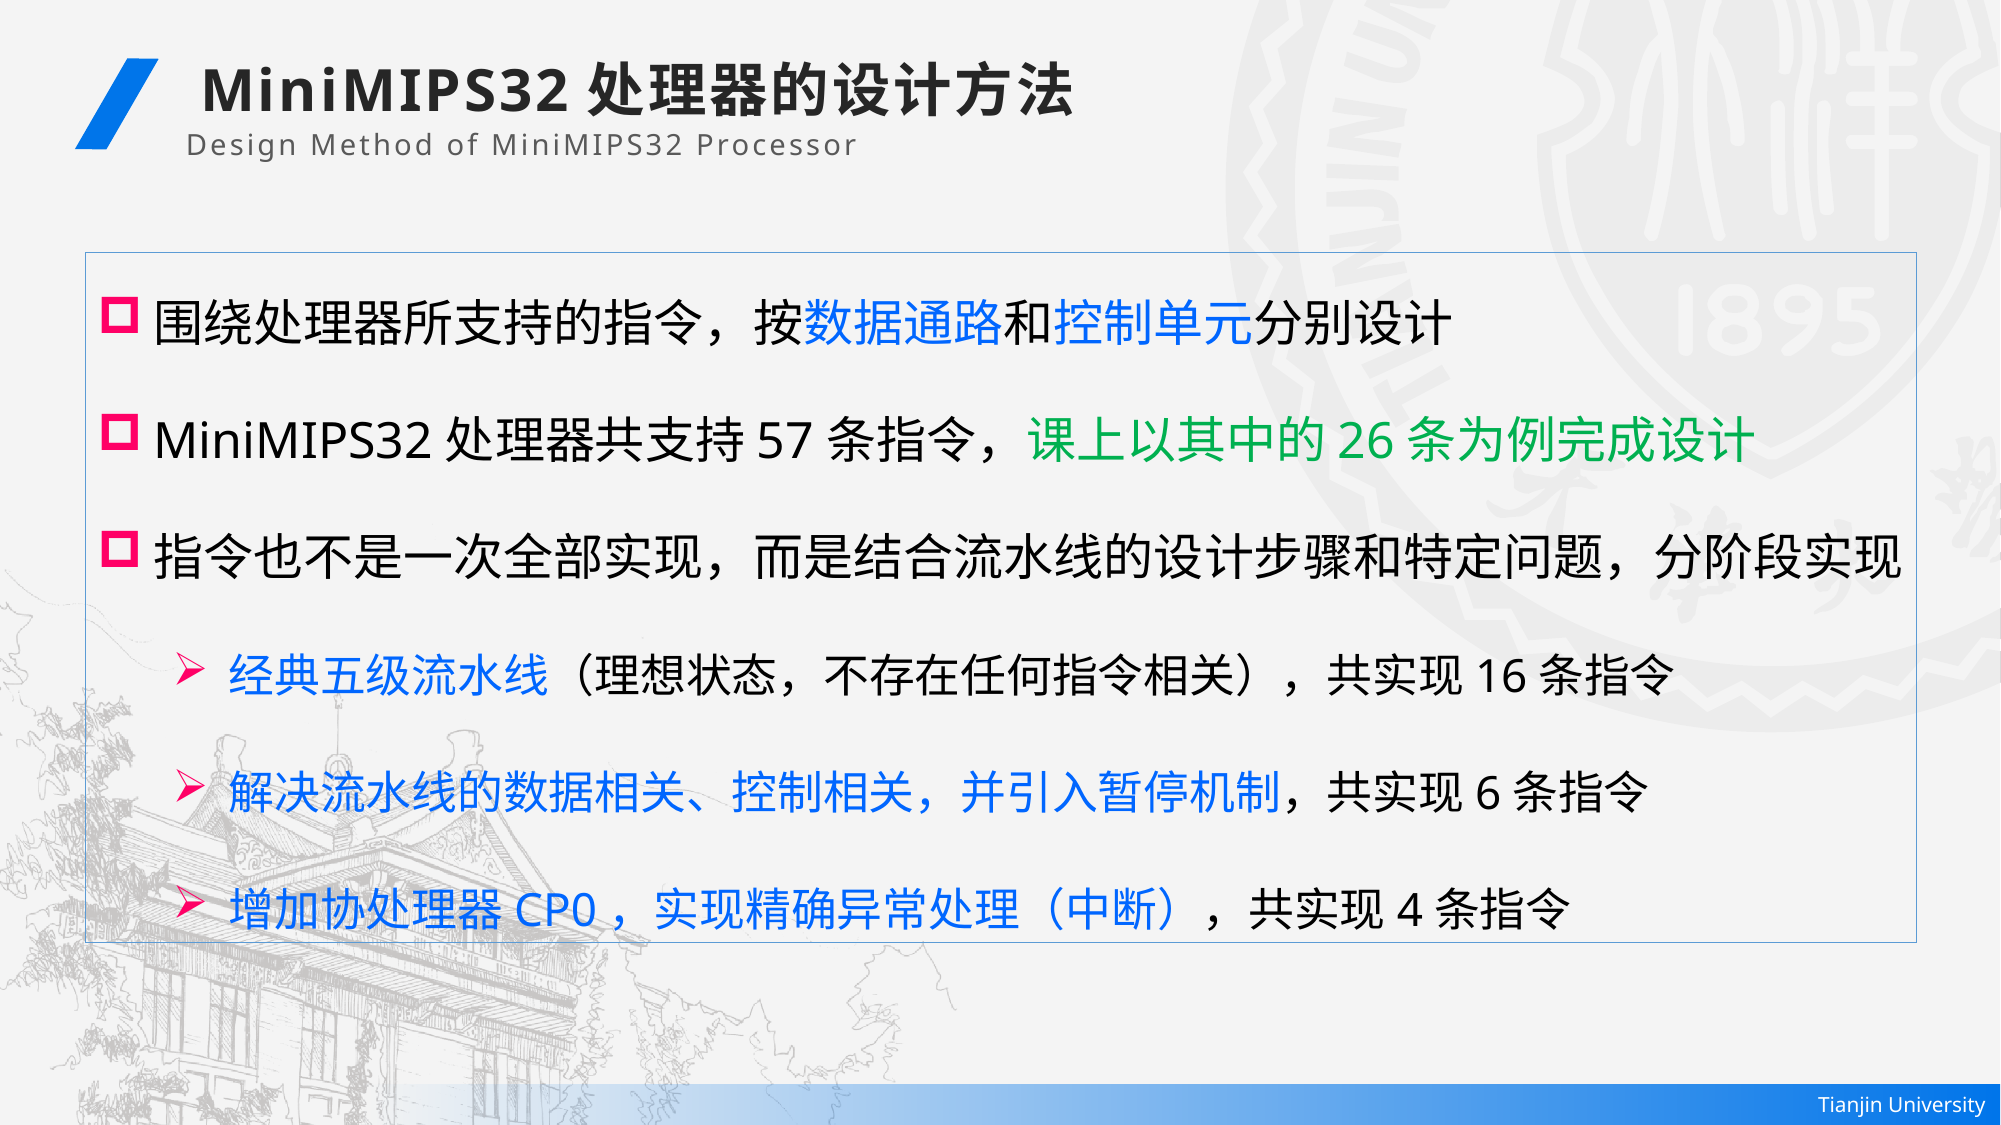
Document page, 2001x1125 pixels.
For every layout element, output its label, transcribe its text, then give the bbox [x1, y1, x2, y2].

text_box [104, 45, 1079, 170]
text_box [74, 98, 104, 150]
text_box 围绕处理器所支持的指令，按数据通路和控制单元分别设计 MiniMIPS32处理器共支持57条指令，课上以其中的26条为例完成设计 指令也不是一次全部实现，而是结合流水线的设计步骤和特定问题，分阶段实现 经典五级流水线（理想状态，不存在任何指令相关），共实现16条指令 解决流水线的数据相关、控制相关，并引入暂停机制，共实现6条指令 增加协处理器CP0，实现精确异常处理（中断），共实现4条指令 [85, 252, 1917, 943]
